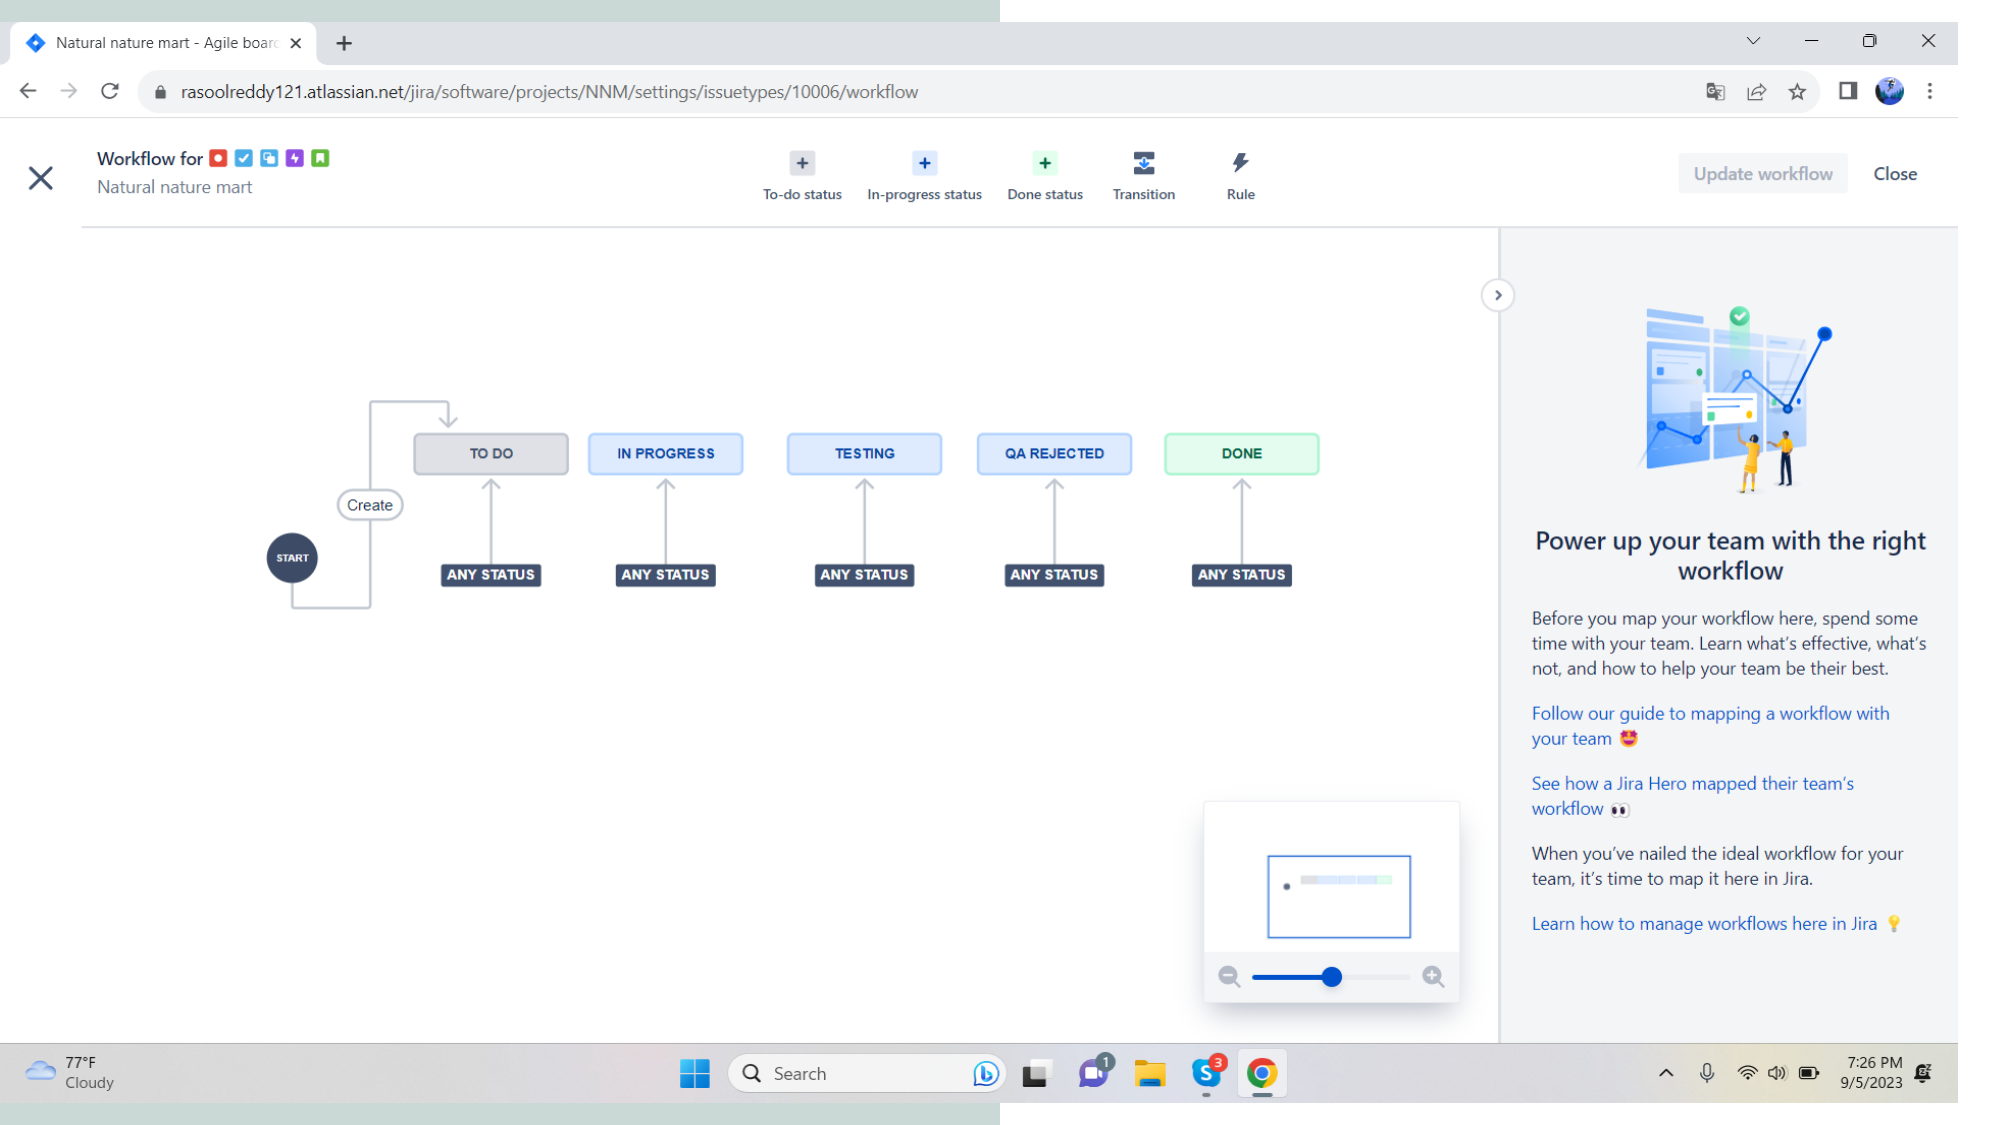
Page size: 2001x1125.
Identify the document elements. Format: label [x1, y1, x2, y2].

list [0, 22, 1958, 1103]
